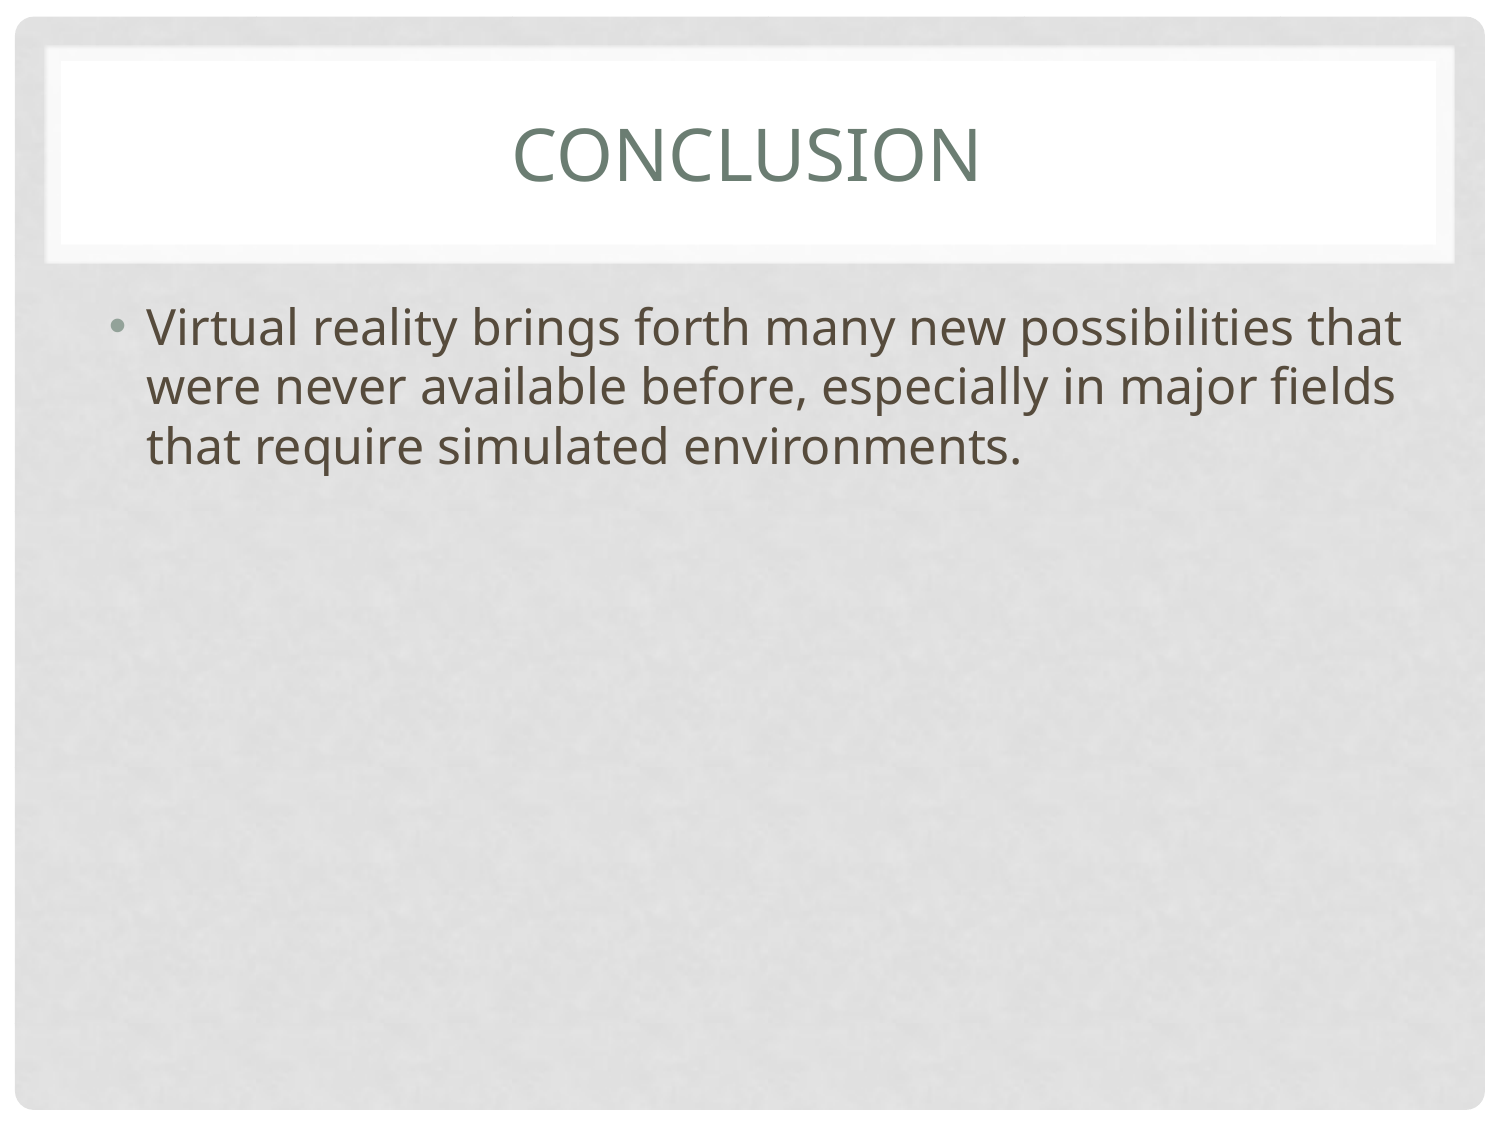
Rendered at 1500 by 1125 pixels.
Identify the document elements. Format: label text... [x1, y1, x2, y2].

title Conclusion [69, 66, 1425, 238]
list Virtual reality brings forth many new possibilities that were never available before, especially in major fields that require simulated environments. [75, 287, 1425, 1005]
